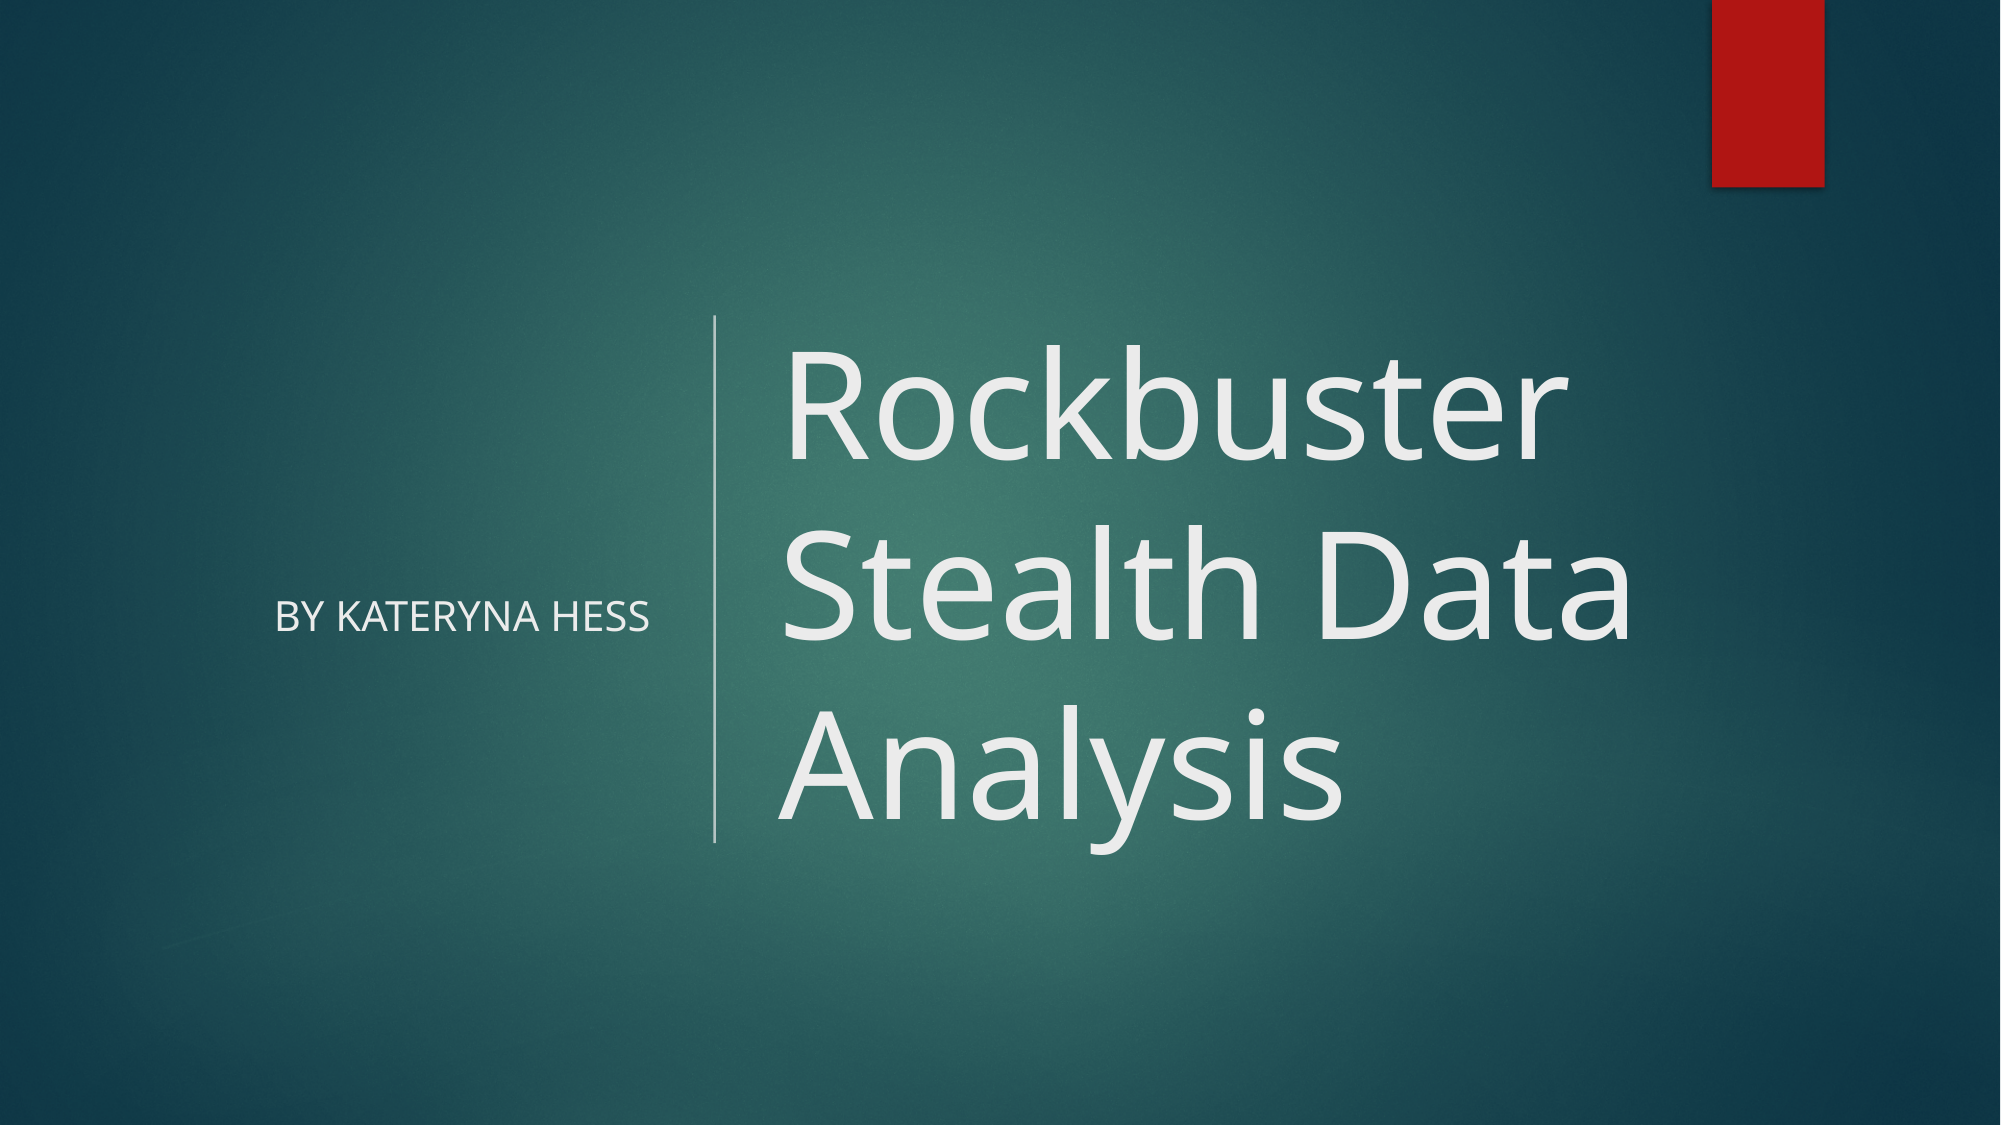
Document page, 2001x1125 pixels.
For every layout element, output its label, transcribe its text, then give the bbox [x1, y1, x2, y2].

title Rockbuster Stealth Data Analysis [763, 207, 1881, 951]
text_box [1711, 0, 1825, 188]
subtitle By Kateryna Hess [189, 207, 666, 951]
text_box [0, 0, 2000, 1125]
